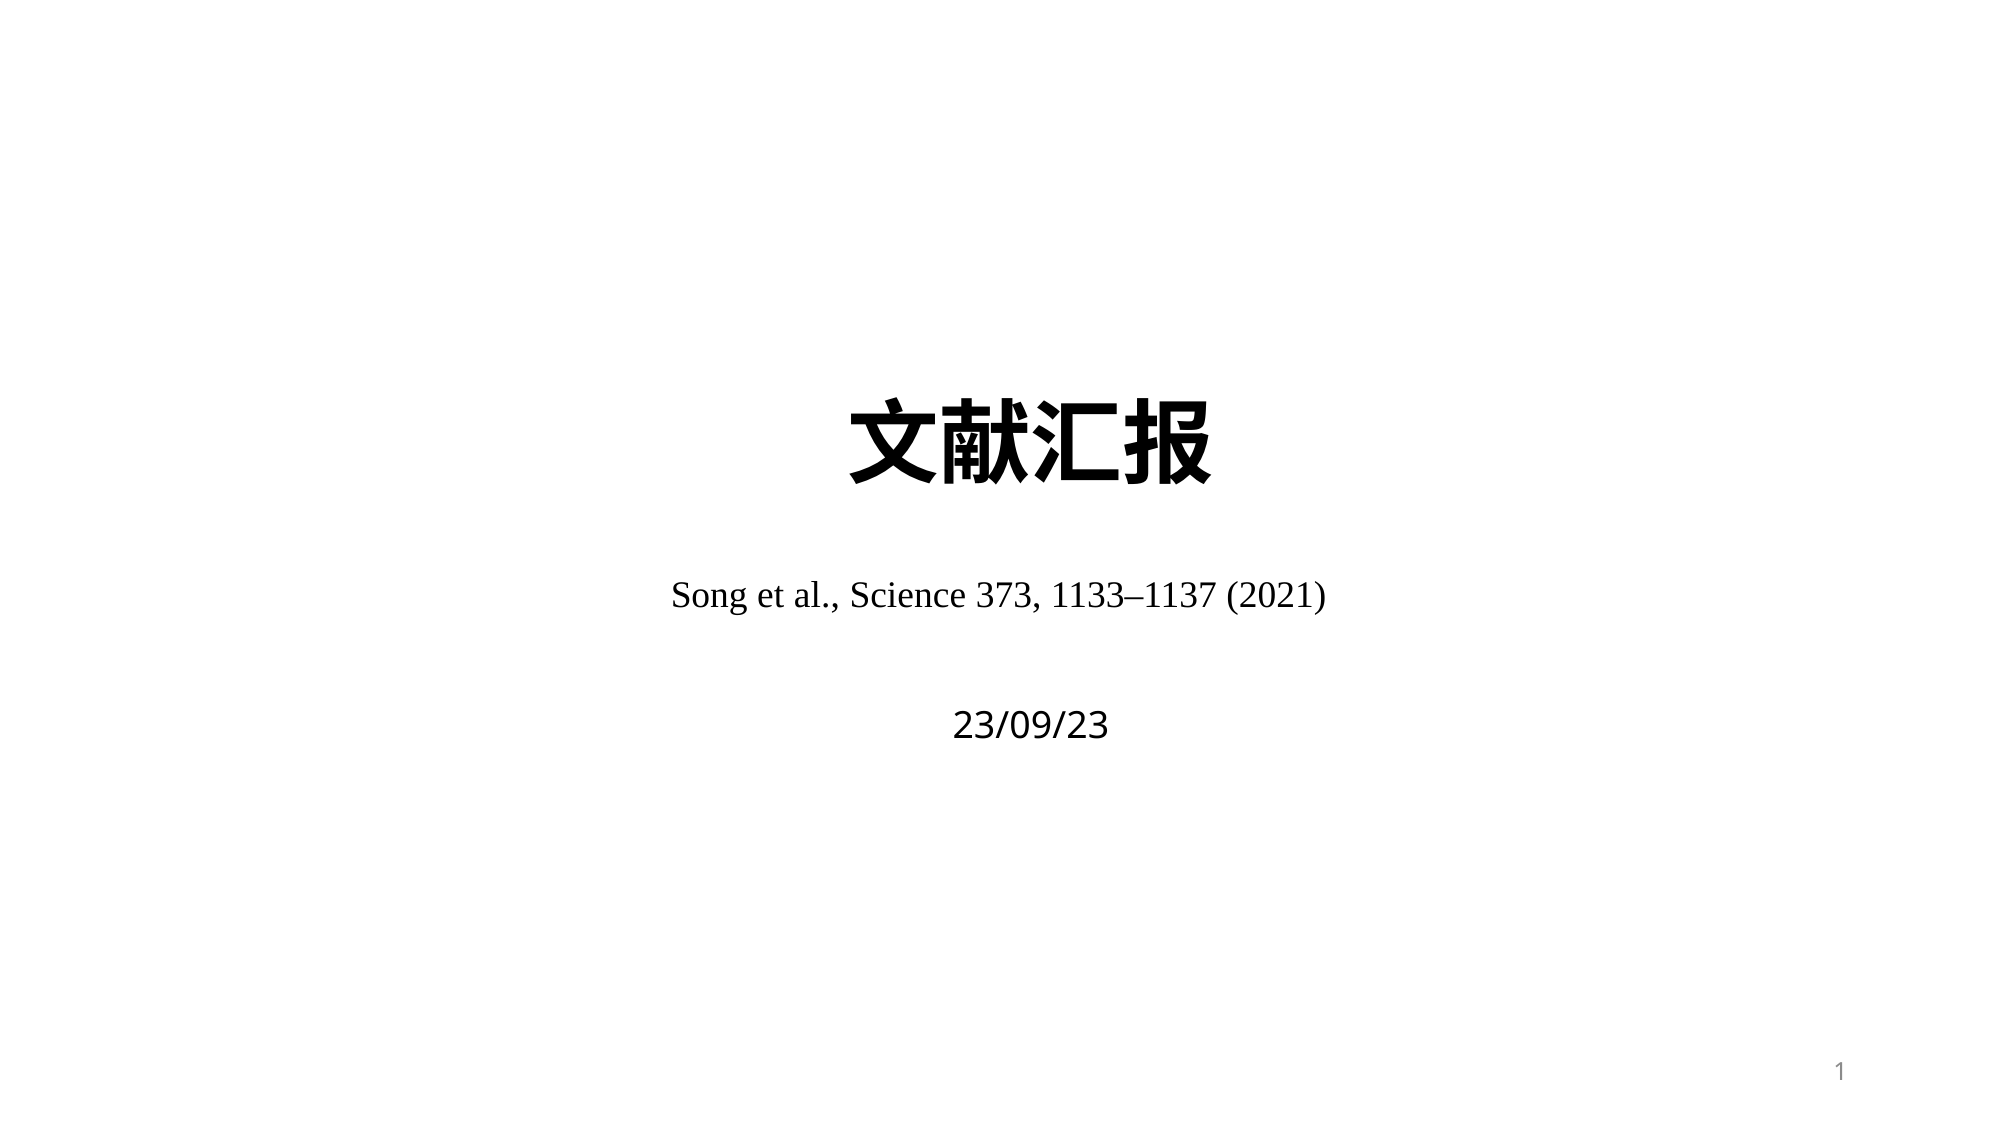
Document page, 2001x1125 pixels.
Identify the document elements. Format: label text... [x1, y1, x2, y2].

slide_number 1 [1412, 1042, 1863, 1103]
text_box 23/09/23 [855, 693, 1207, 754]
text_box Song et al., Science 373, 1133–1137 (2021) [655, 562, 1406, 623]
text_box 文献汇报 [624, 377, 1437, 502]
